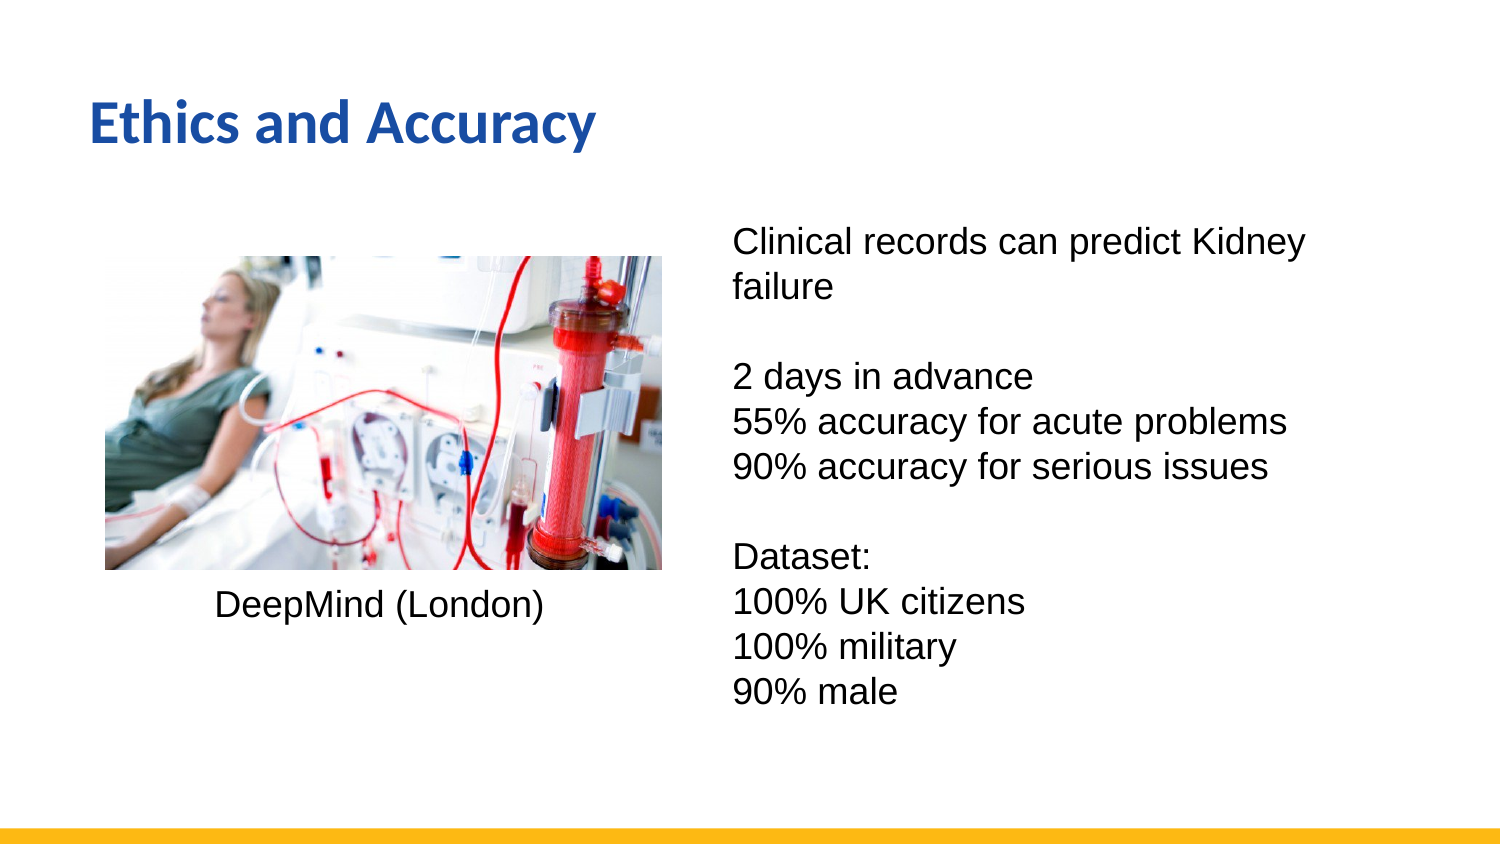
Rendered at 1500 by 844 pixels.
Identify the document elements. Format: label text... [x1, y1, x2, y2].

text_box Ethics and Accuracy [75, 0, 1425, 197]
picture [104, 256, 662, 571]
text_box DeepMind (London) [199, 578, 570, 630]
text_box Clinical records can predict Kidney failure 2 days in advance 55% accuracy for acute problems 90% accuracy for serious issues Dataset: 100% UK citizens 100% military 90% male [717, 209, 1425, 687]
